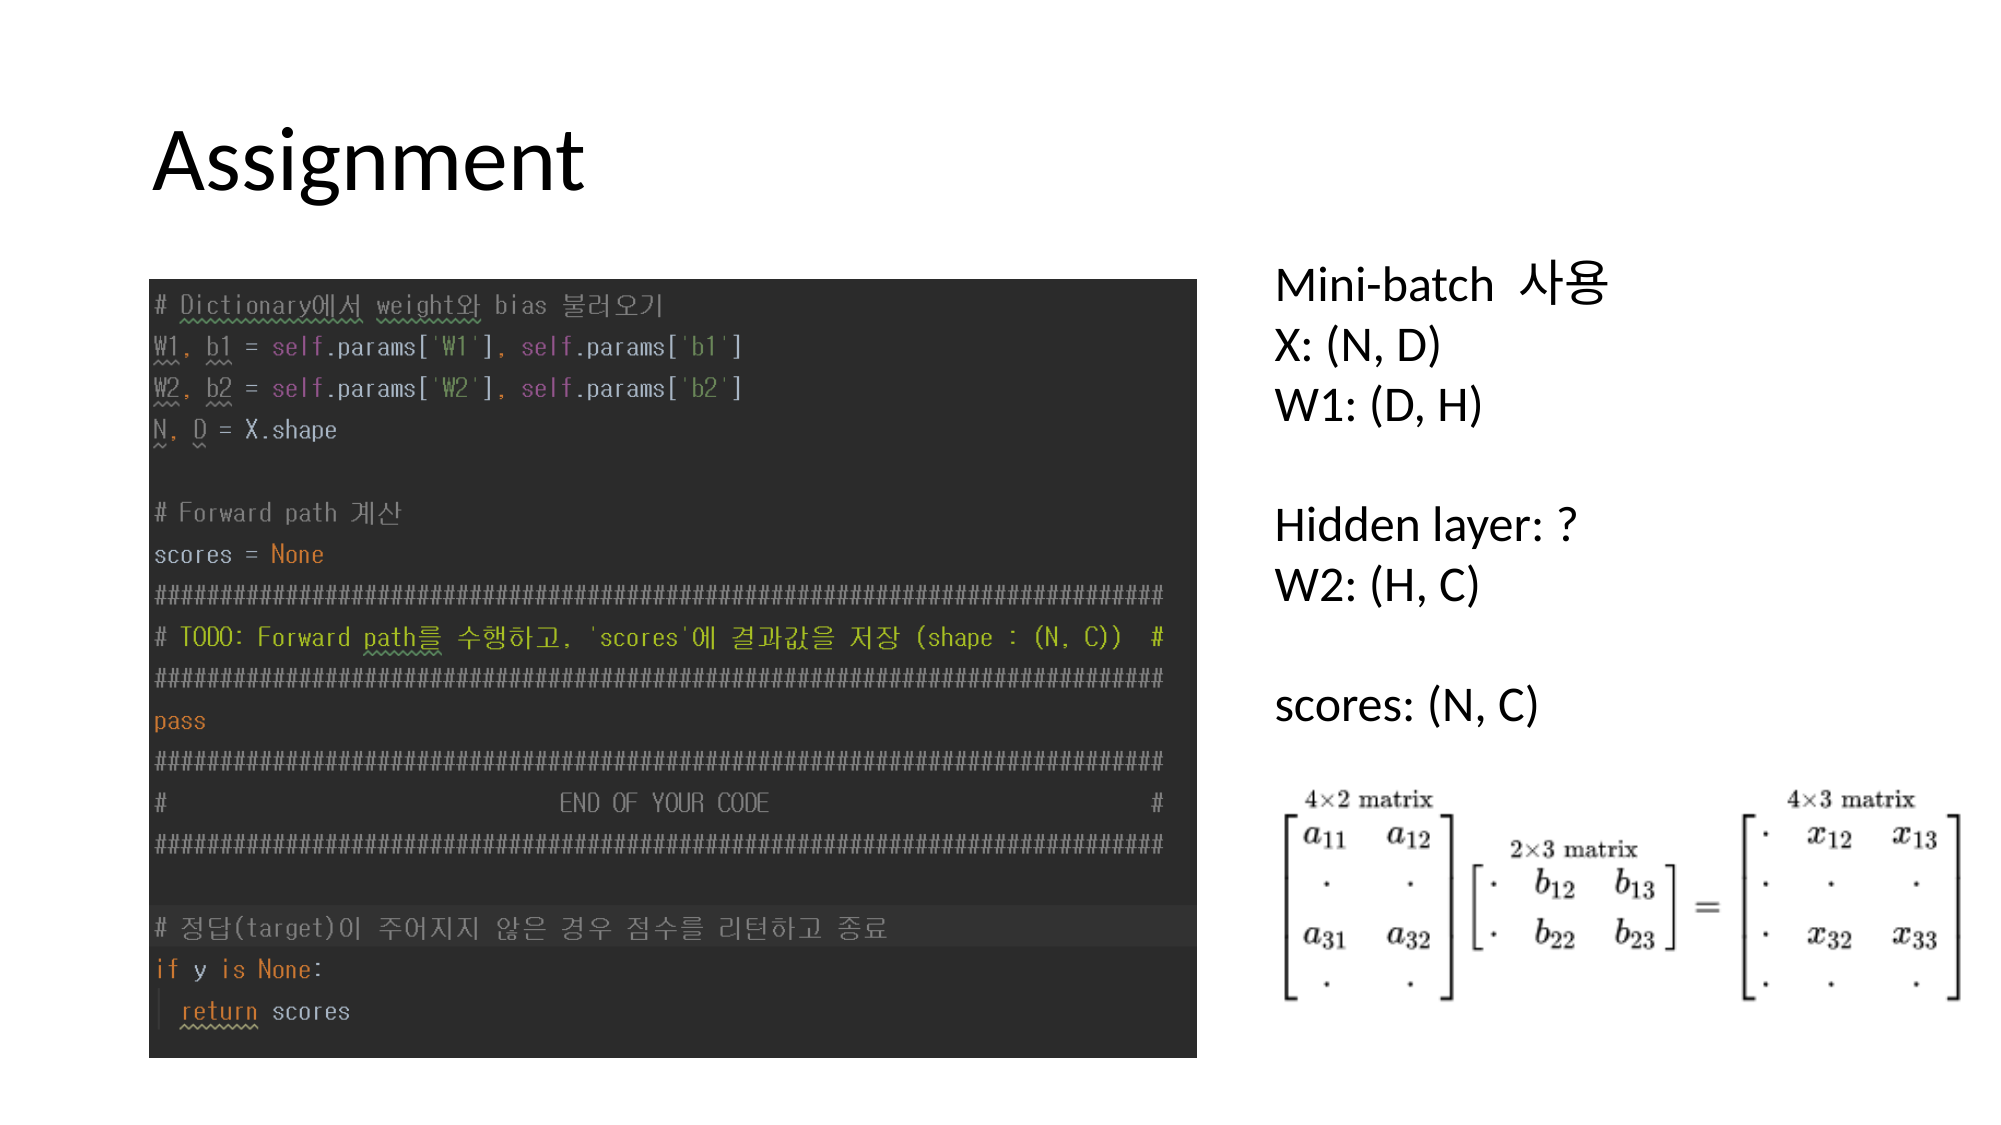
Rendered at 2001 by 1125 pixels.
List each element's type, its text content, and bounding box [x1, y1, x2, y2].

title Assignment [137, 45, 1863, 263]
picture [149, 279, 1197, 1058]
text_box Mini-batch 사용 X: (N, D) W1: (D, H) Hidden layer: ? W2: (H, C) scores: (N, C) [1274, 251, 1881, 732]
picture [1274, 783, 1972, 1004]
